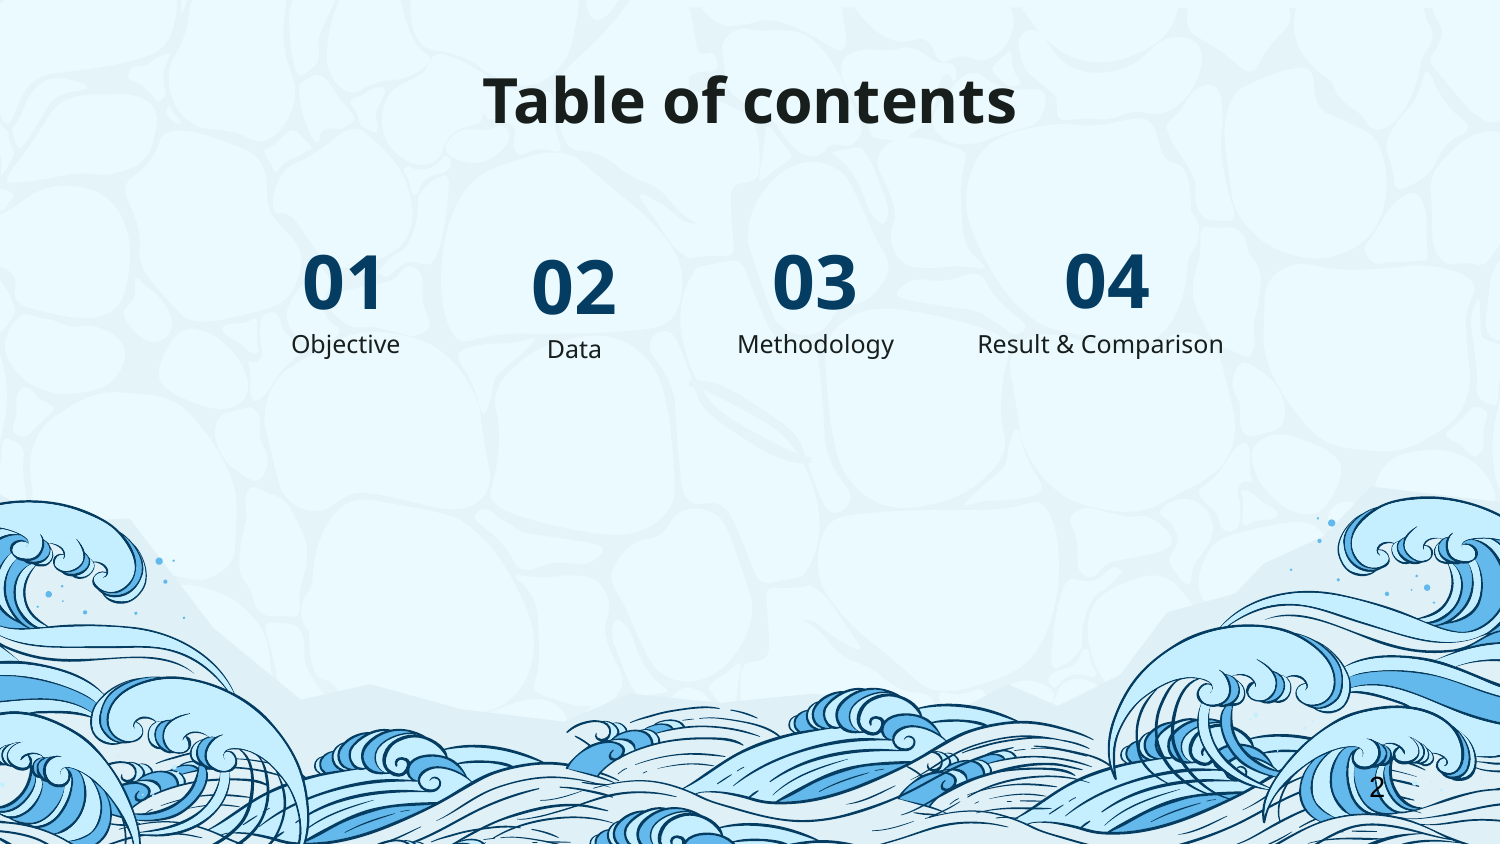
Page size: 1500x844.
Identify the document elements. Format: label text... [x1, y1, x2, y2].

title 01 Objective [260, 229, 432, 350]
text_box 04 Result & Comparison [945, 223, 1270, 355]
title Table of contents [118, 34, 1382, 129]
text_box 2 [1354, 761, 1500, 811]
text_box 02 Data [488, 234, 661, 355]
text_box 03 Methodology [716, 224, 915, 355]
